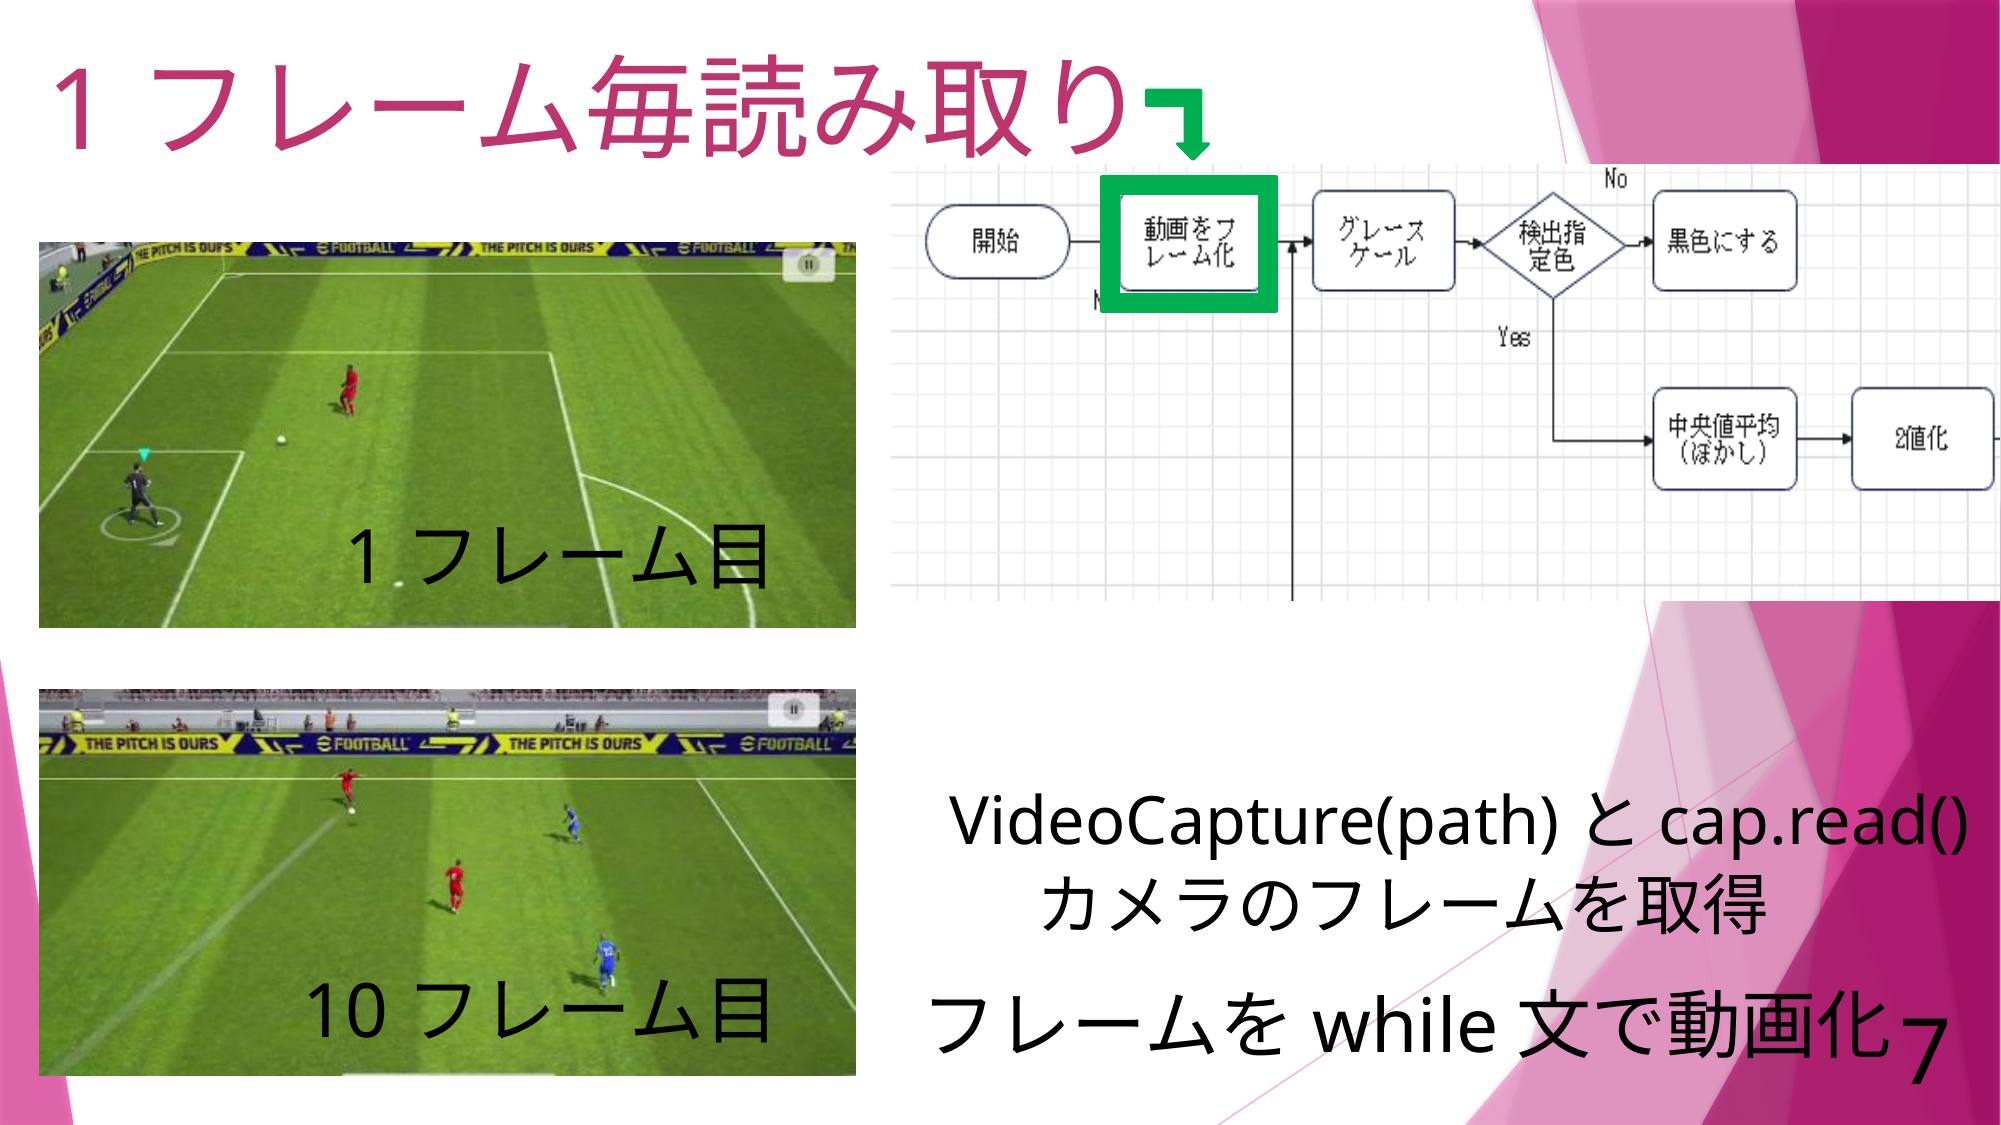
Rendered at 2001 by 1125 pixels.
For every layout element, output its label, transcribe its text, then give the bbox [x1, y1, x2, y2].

text_box [1144, 88, 1210, 161]
text_box フレームをwhile文で動画化 [906, 969, 1907, 1075]
text_box 7 [1885, 985, 1968, 1111]
picture [38, 688, 857, 1077]
text_box 1フレーム毎読み取り [31, 29, 1163, 180]
picture [891, 164, 2000, 602]
picture [38, 241, 857, 629]
text_box VideoCapture(path)とcap.read() カメラのフレームを取得 [861, 745, 2000, 951]
